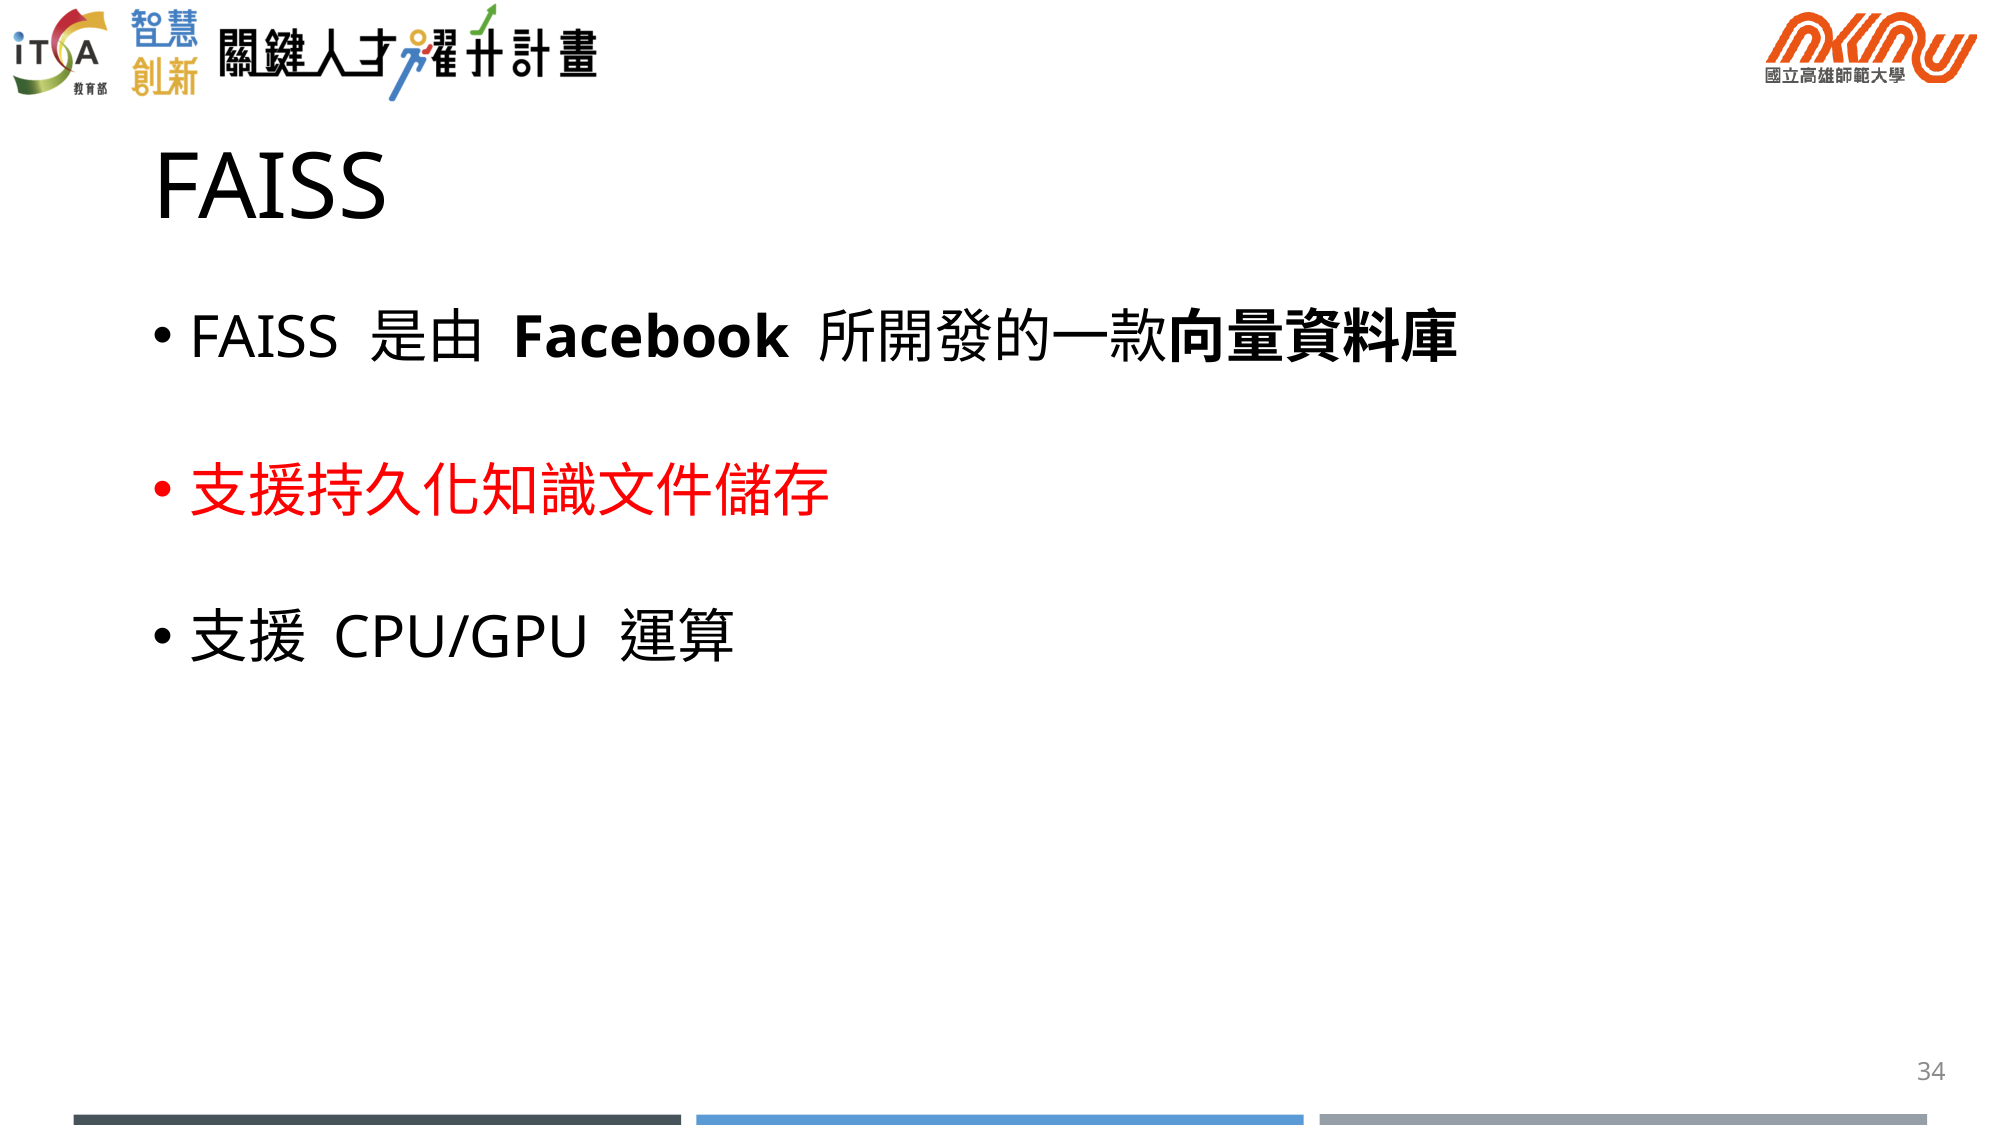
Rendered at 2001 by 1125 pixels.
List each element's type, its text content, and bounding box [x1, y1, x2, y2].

list FAISS 是由 Facebook 所開發的一款向量資料庫 支援持久化知識文件儲存 支援 CPU/GPU 運算 [137, 299, 1863, 1014]
slide_number 34 [1510, 1042, 1961, 1103]
title FAISS [137, 100, 1863, 278]
picture [9, 1, 603, 102]
